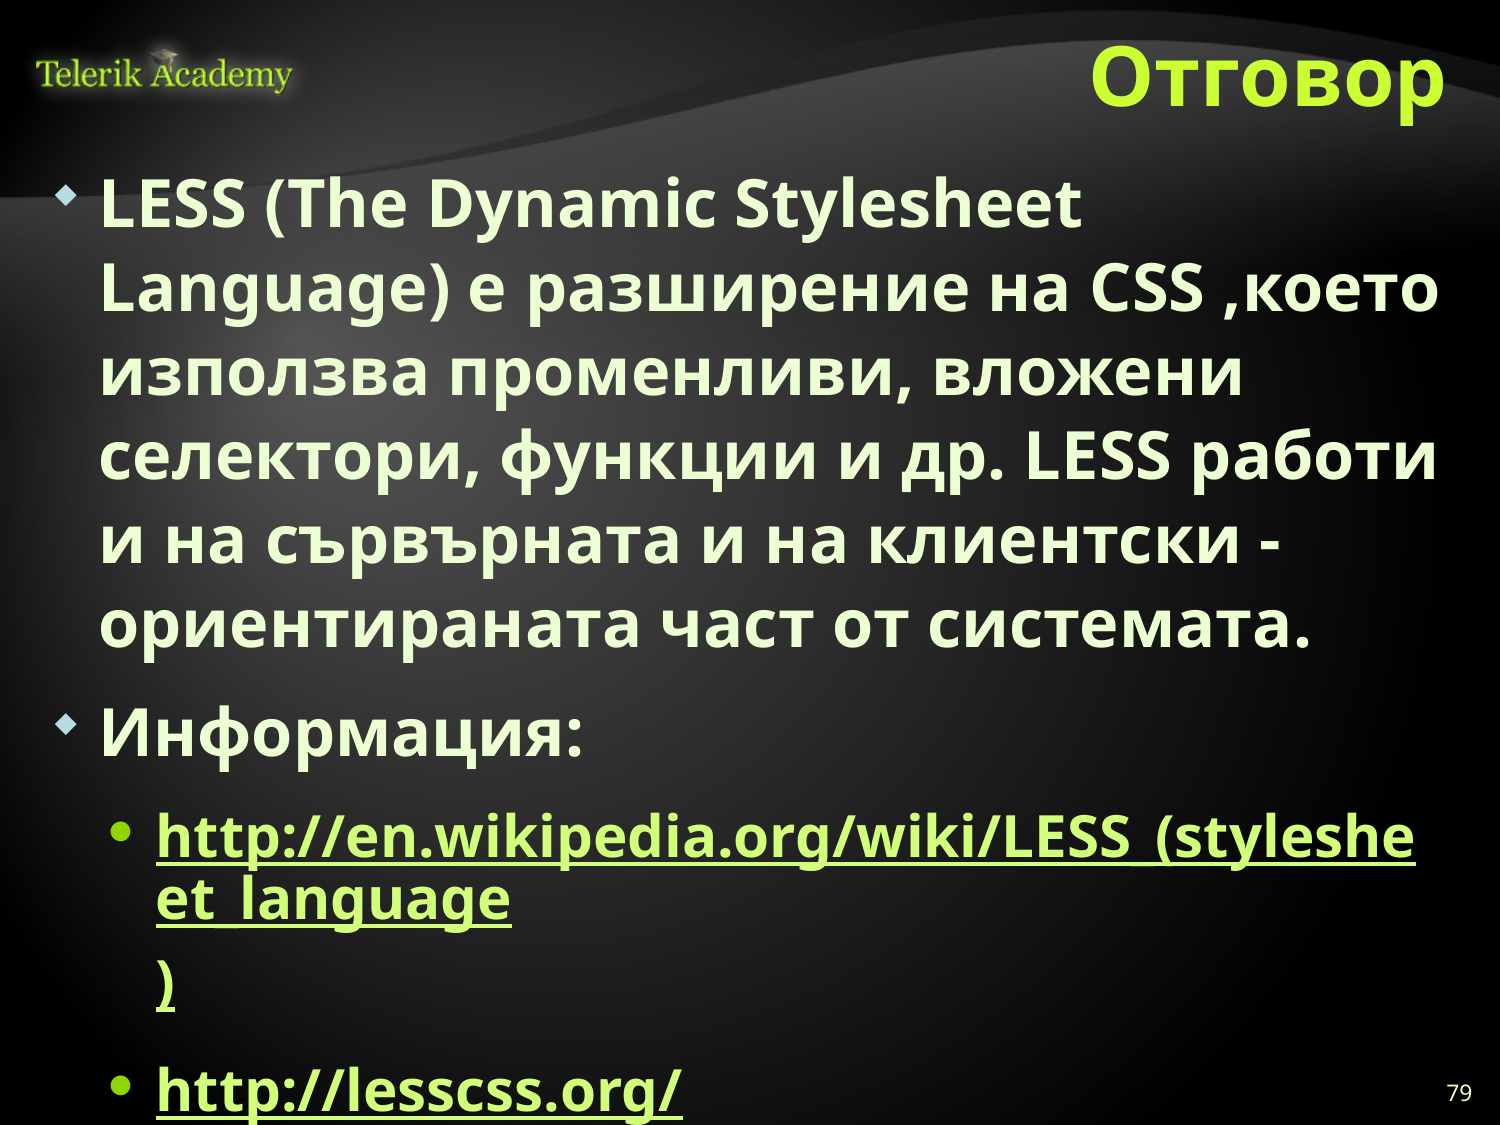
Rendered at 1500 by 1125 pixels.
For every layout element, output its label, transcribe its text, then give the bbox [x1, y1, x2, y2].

title Отговор [300, 12, 1463, 149]
picture [0, 0, 1500, 1125]
slide_number 79 [1412, 1074, 1488, 1113]
list LESS (The Dynamic Stylesheet Language) e разширение на CSS ,което използва променливи, вложени селектори, функции и др. LESS работи и на сървърната и на клиентски - ориентираната част от системата. Информация: http://en.wikipedia.org/wiki/LESS_(stylesheet_language) http://lesscss.org/ [37, 149, 1463, 1100]
